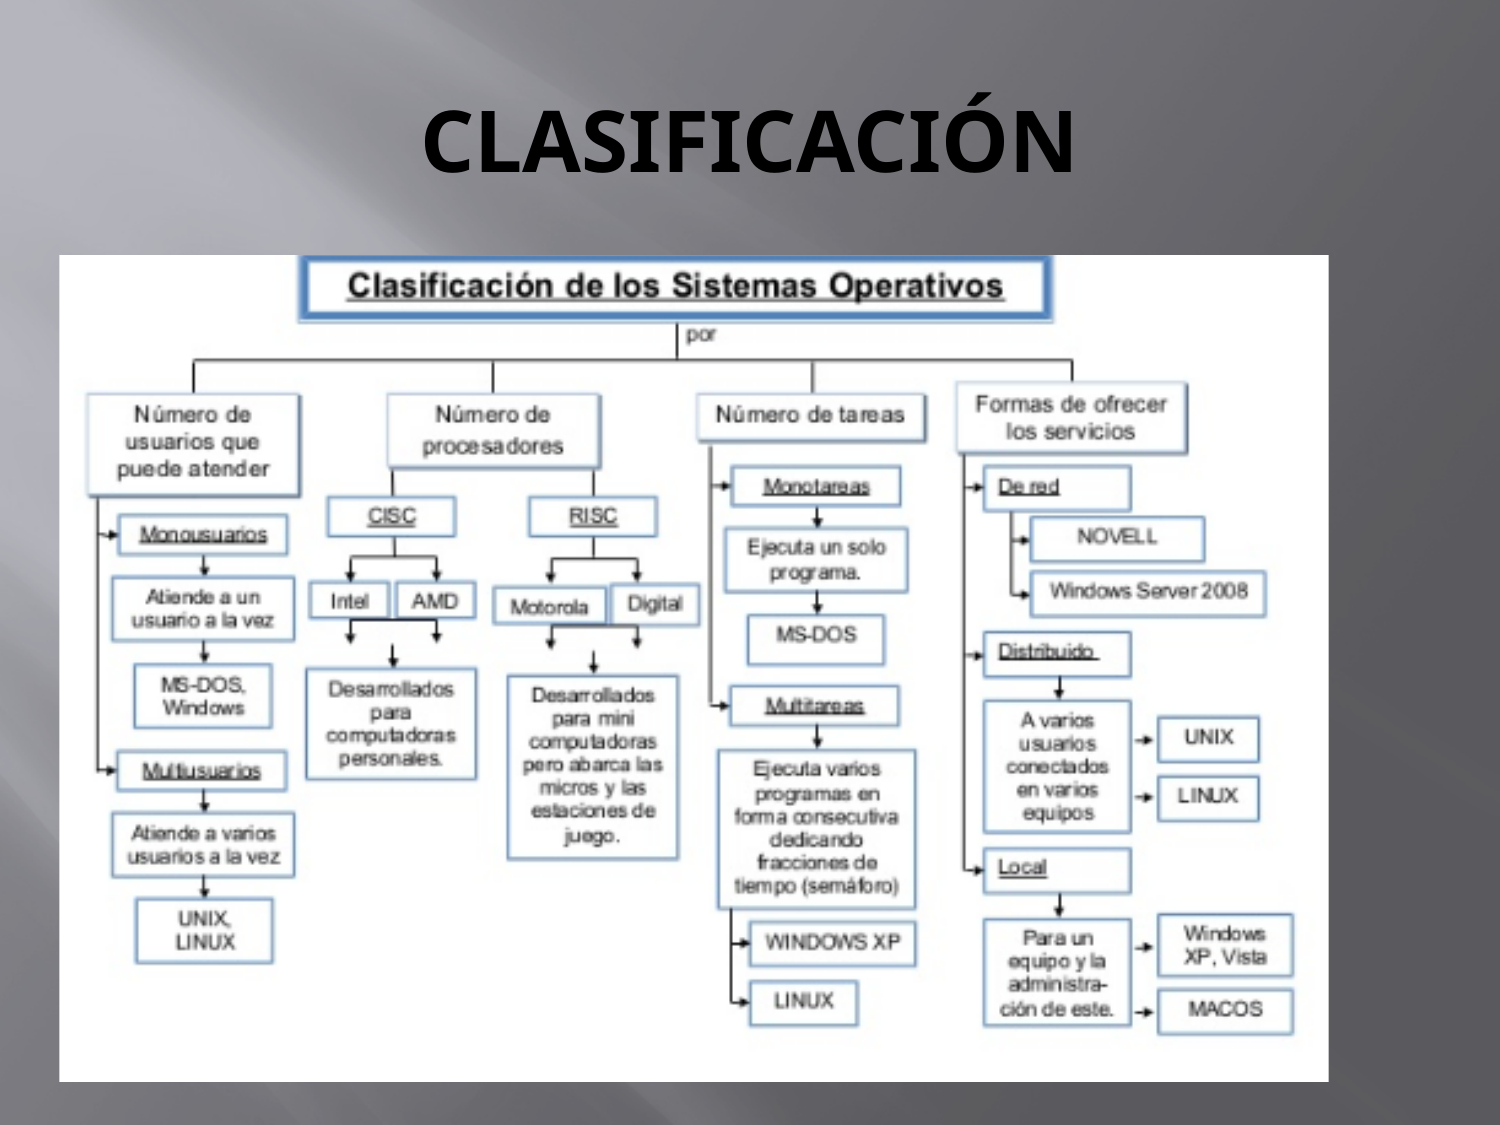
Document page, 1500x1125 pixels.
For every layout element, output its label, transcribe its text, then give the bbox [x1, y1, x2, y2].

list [59, 255, 1330, 1082]
title CLASIFICACIÓN [75, 45, 1425, 233]
